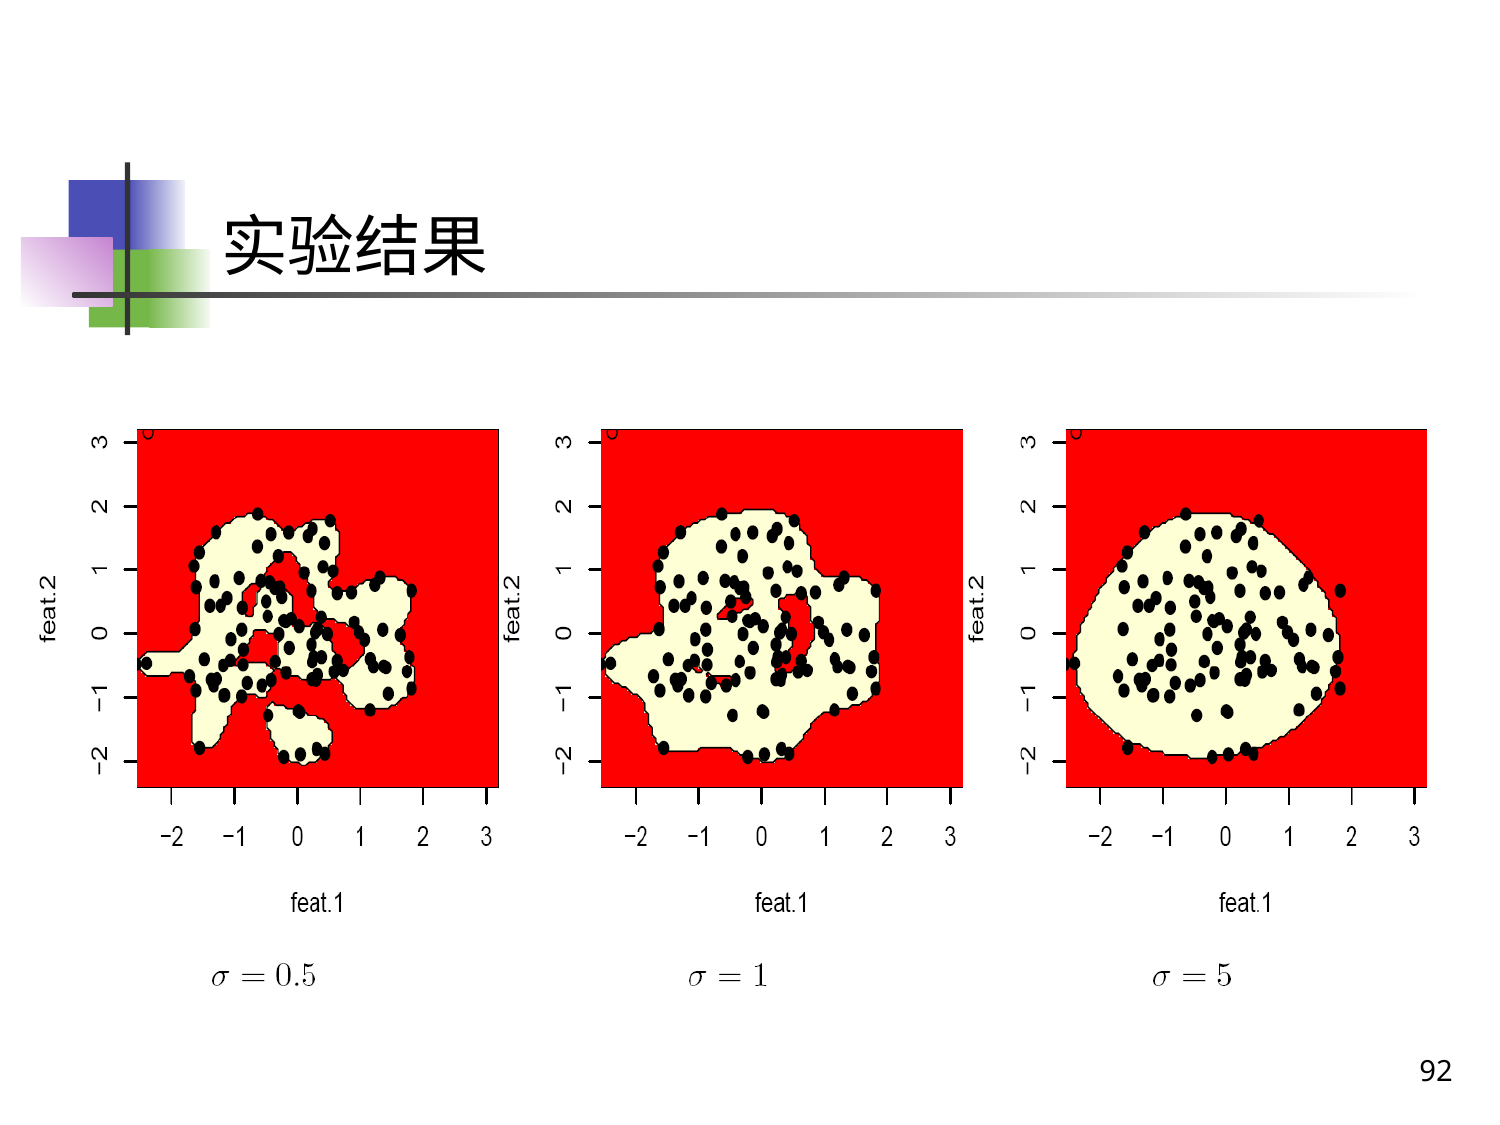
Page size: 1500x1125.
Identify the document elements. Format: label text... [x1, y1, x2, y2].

text_box 实验结果 [206, 196, 1282, 291]
picture [29, 420, 1447, 1013]
slide_number 92 [1155, 1024, 1468, 1100]
